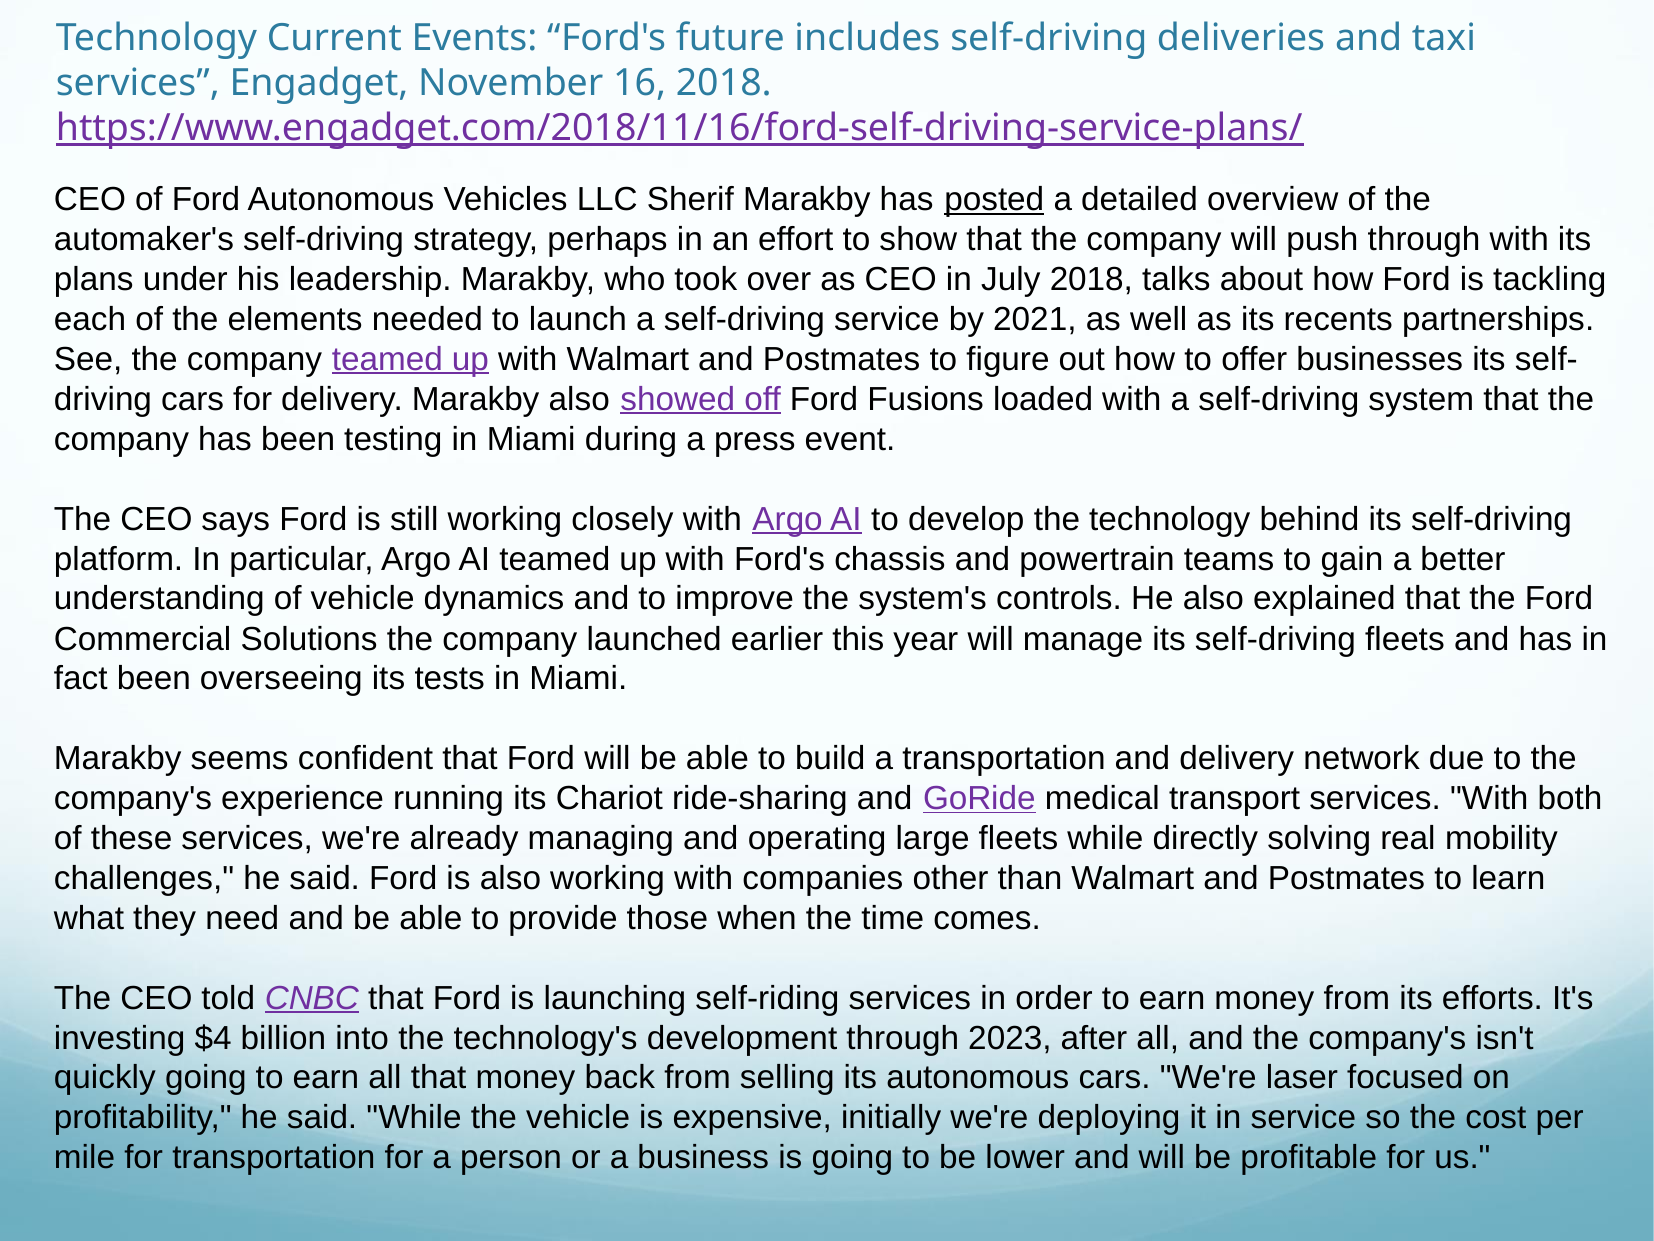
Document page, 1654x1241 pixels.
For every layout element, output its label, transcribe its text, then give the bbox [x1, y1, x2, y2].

text_box CEO of Ford Autonomous Vehicles LLC Sherif Marakby has posted a detailed overview of the automaker's self-driving strategy, perhaps in an effort to show that the company will push through with its plans under his leadership. Marakby, who took over as CEO in July 2018, talks about how Ford is tackling each of the elements needed to launch a self-driving service by 2021, as well as its recents partnerships. See, the company teamed up with Walmart and Postmates to figure out how to offer businesses its self-driving cars for delivery. Marakby also showed off Ford Fusions loaded with a self-driving system that the company has been testing in Miami during a press event. The CEO says Ford is still working closely with Argo AI to develop the technology behind its self-driving platform. In particular, Argo AI teamed up with Ford's chassis and powertrain teams to gain a better understanding of vehicle dynamics and to improve the system's controls. He also explained that the Ford Commercial Solutions the company launched earlier this year will manage its self-driving fleets and has in fact been overseeing its tests in Miami. Marakby seems confident that Ford will be able to build a transportation and delivery network due to the company's experience running its Chariot ride-sharing and GoRide medical transport services. "With both of these services, we're already managing and operating large fleets while directly solving real mobility challenges," he said. Ford is also working with companies other than Walmart and Postmates to learn what they need and be able to provide those when the time comes. The CEO told CNBC that Ford is launching self-riding services in order to earn money from its efforts. It's investing $4 billion into the technology's development through 2023, after all, and the company's isn't quickly going to earn all that money back from selling its autonomous cars. "We're laser focused on profitability," he said. "While the vehicle is expensive, initially we're deploying it in service so the cost per mile for transportation for a person or a business is going to be lower and will be profitable for us." [39, 170, 1627, 1183]
picture [0, 0, 1654, 1241]
title Technology Current Events: “Ford's future includes self-driving deliveries and taxi services”, Engadget, November 16, 2018. https://www.engadget.com/2018/11/16/ford-self-driving-service-plans/ [39, 7, 1590, 162]
